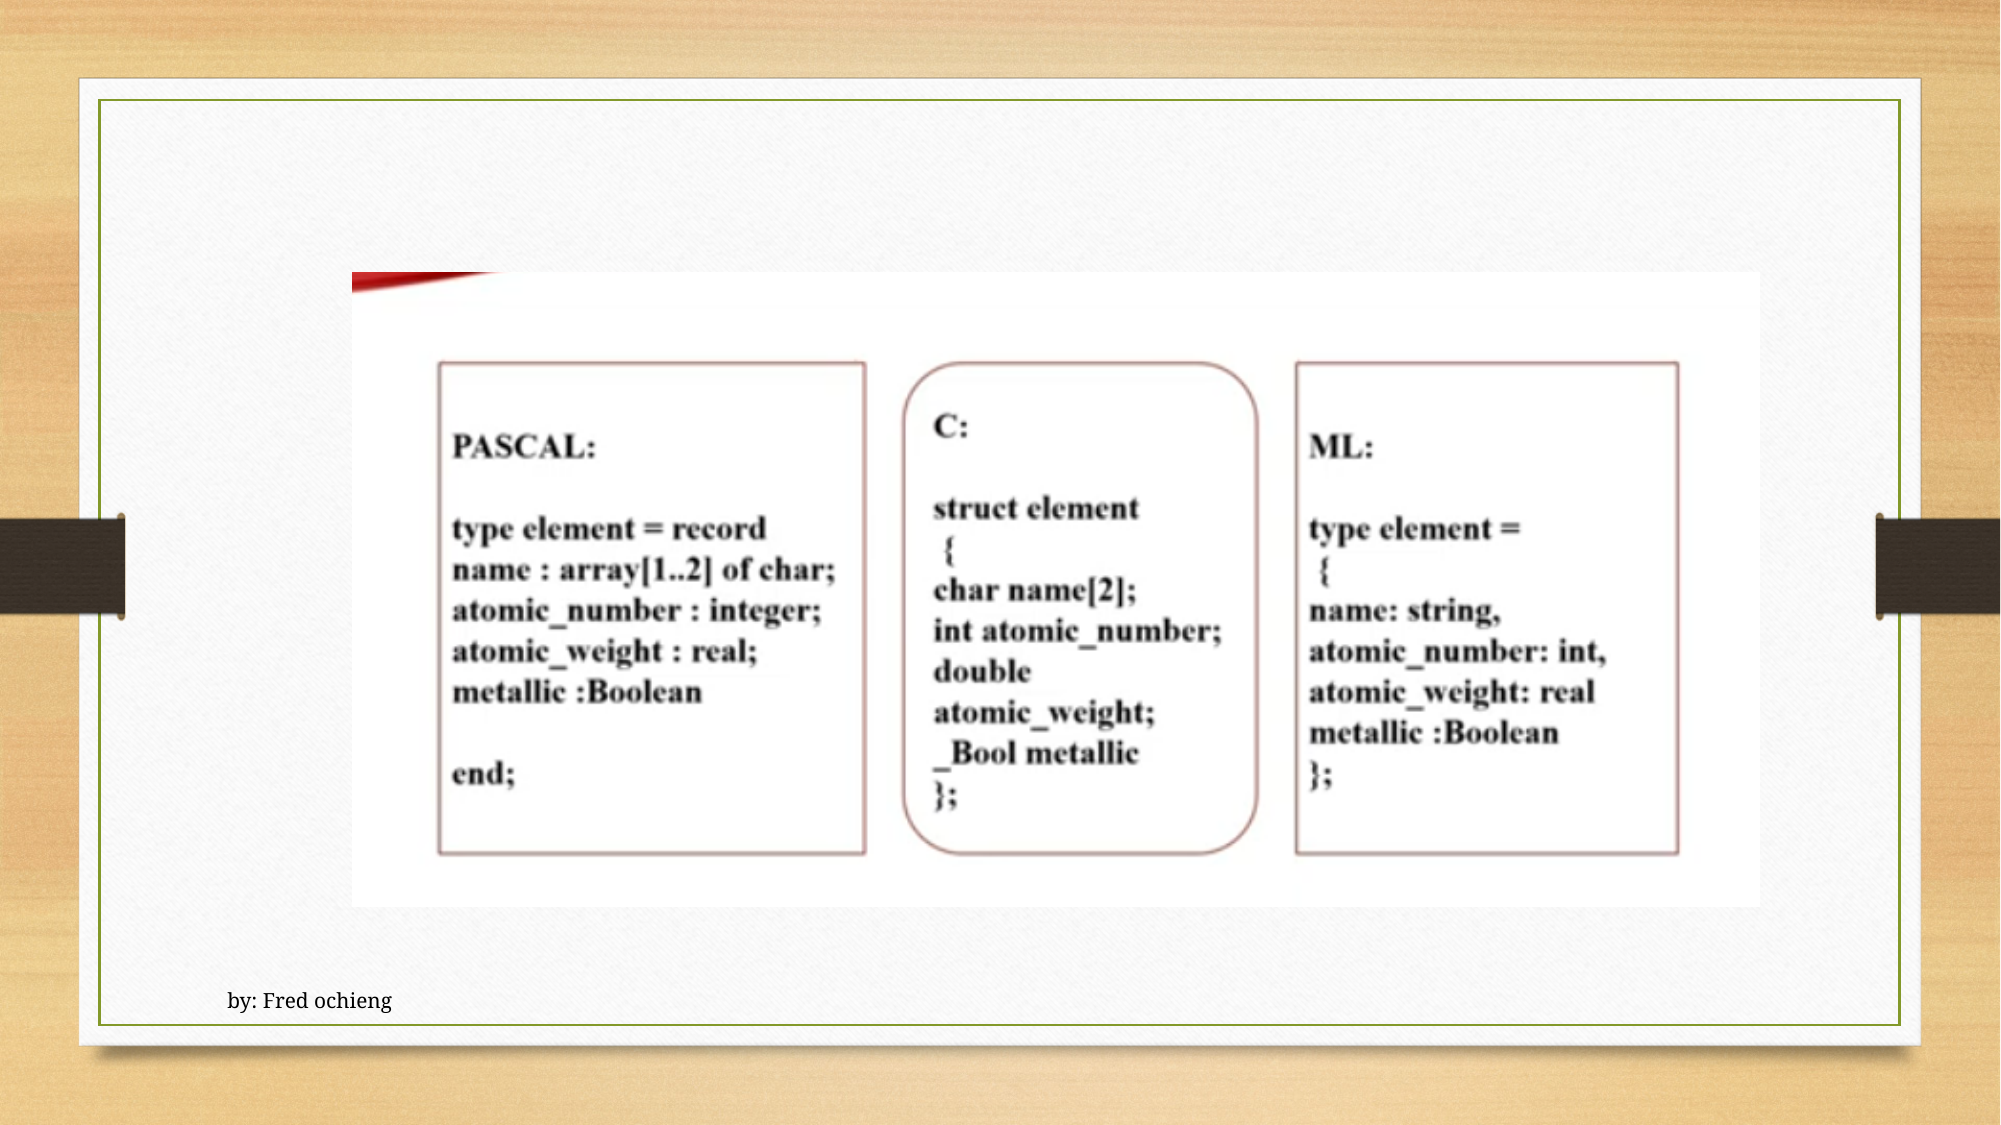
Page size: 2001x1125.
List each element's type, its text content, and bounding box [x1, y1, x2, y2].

picture [0, 0, 2001, 1125]
footer by: Fred ochieng [212, 979, 1411, 1025]
